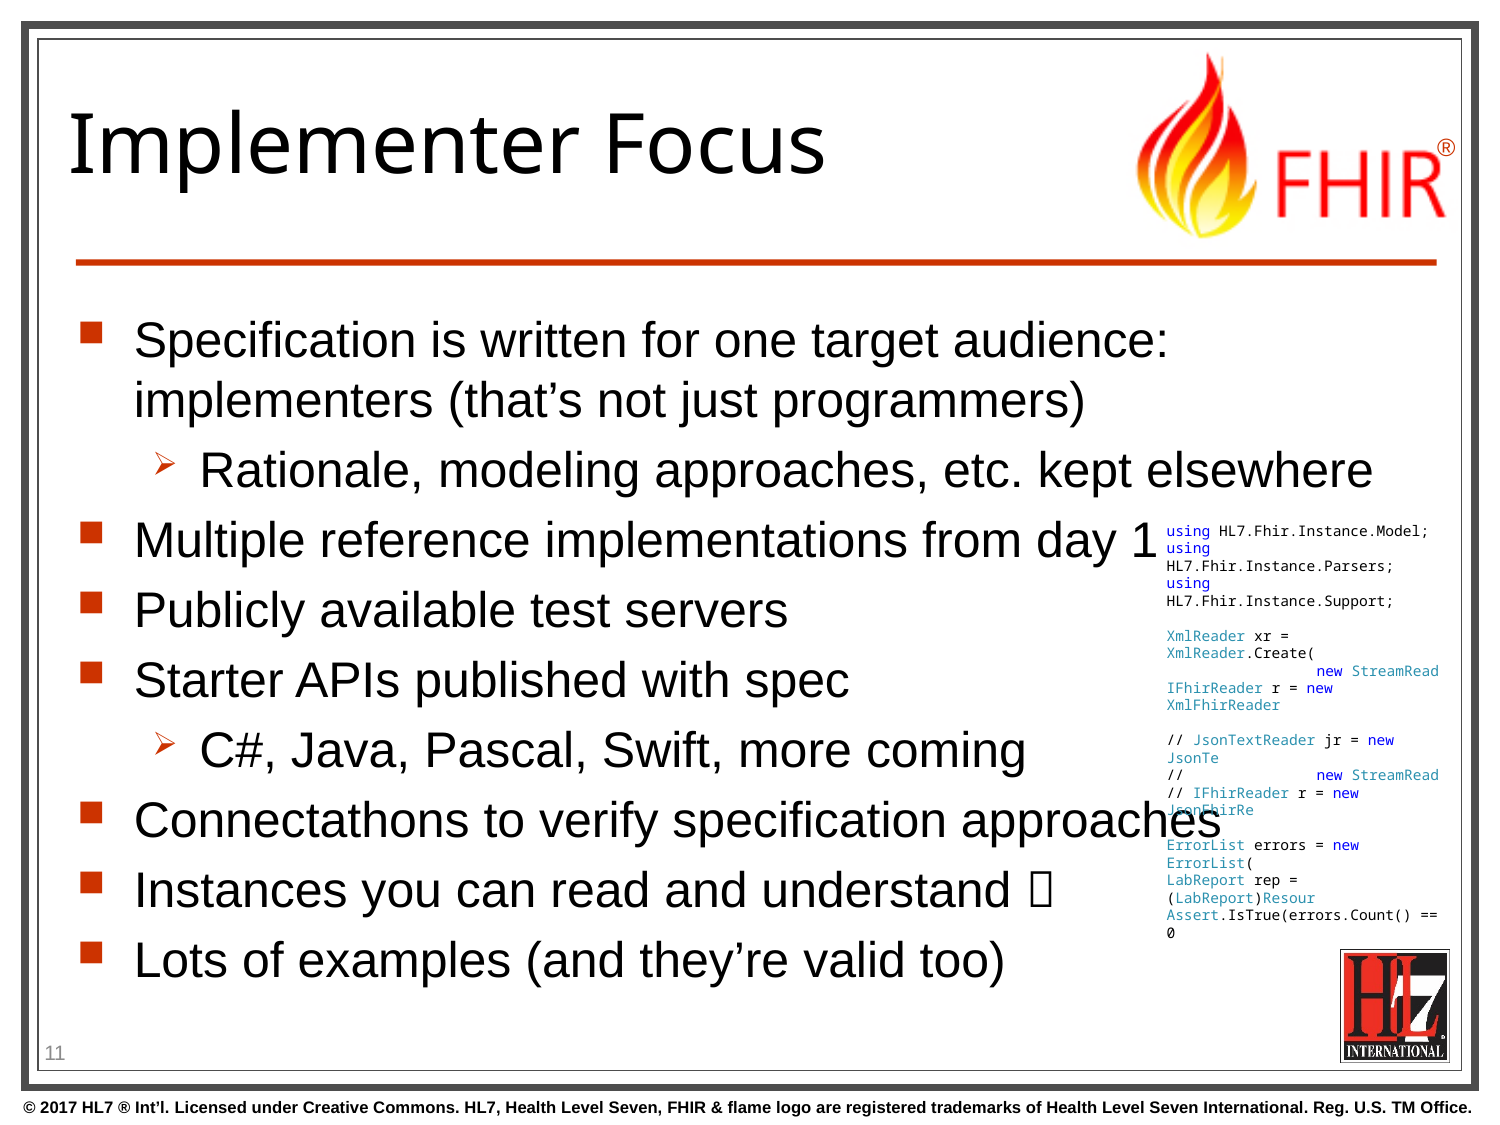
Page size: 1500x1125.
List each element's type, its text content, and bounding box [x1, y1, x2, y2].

list Specification is written for one target audience: implementers (that’s not just programmers) Rationale, modeling approaches, etc. kept elsewhere Multiple reference implementations from day 1 Publicly available test servers Starter APIs published with spec C#, Java, Pascal, Swift, more coming Connectathons to verify specification approaches Instances you can read and understand  Lots of examples (and they’re valid too) [62, 299, 1438, 1059]
slide_number 11 [29, 1034, 148, 1071]
text_box using HL7.Fhir.Instance.Model; using HL7.Fhir.Instance.Parsers; using HL7.Fhir.Instance.Support; XmlReader xr = XmlReader.Create( new StreamRead IFhirReader r = new XmlFhirReader // JsonTextReader jr = new JsonTe // new StreamRead // IFhirReader r = new JsonFhirRe ErrorList errors = new ErrorList( LabReport rep = (LabReport)Resour Assert.IsTrue(errors.Count() == 0 [1151, 514, 1459, 798]
title Implementer Focus [53, 54, 1128, 244]
picture [1340, 949, 1450, 1063]
picture [1124, 42, 1458, 249]
